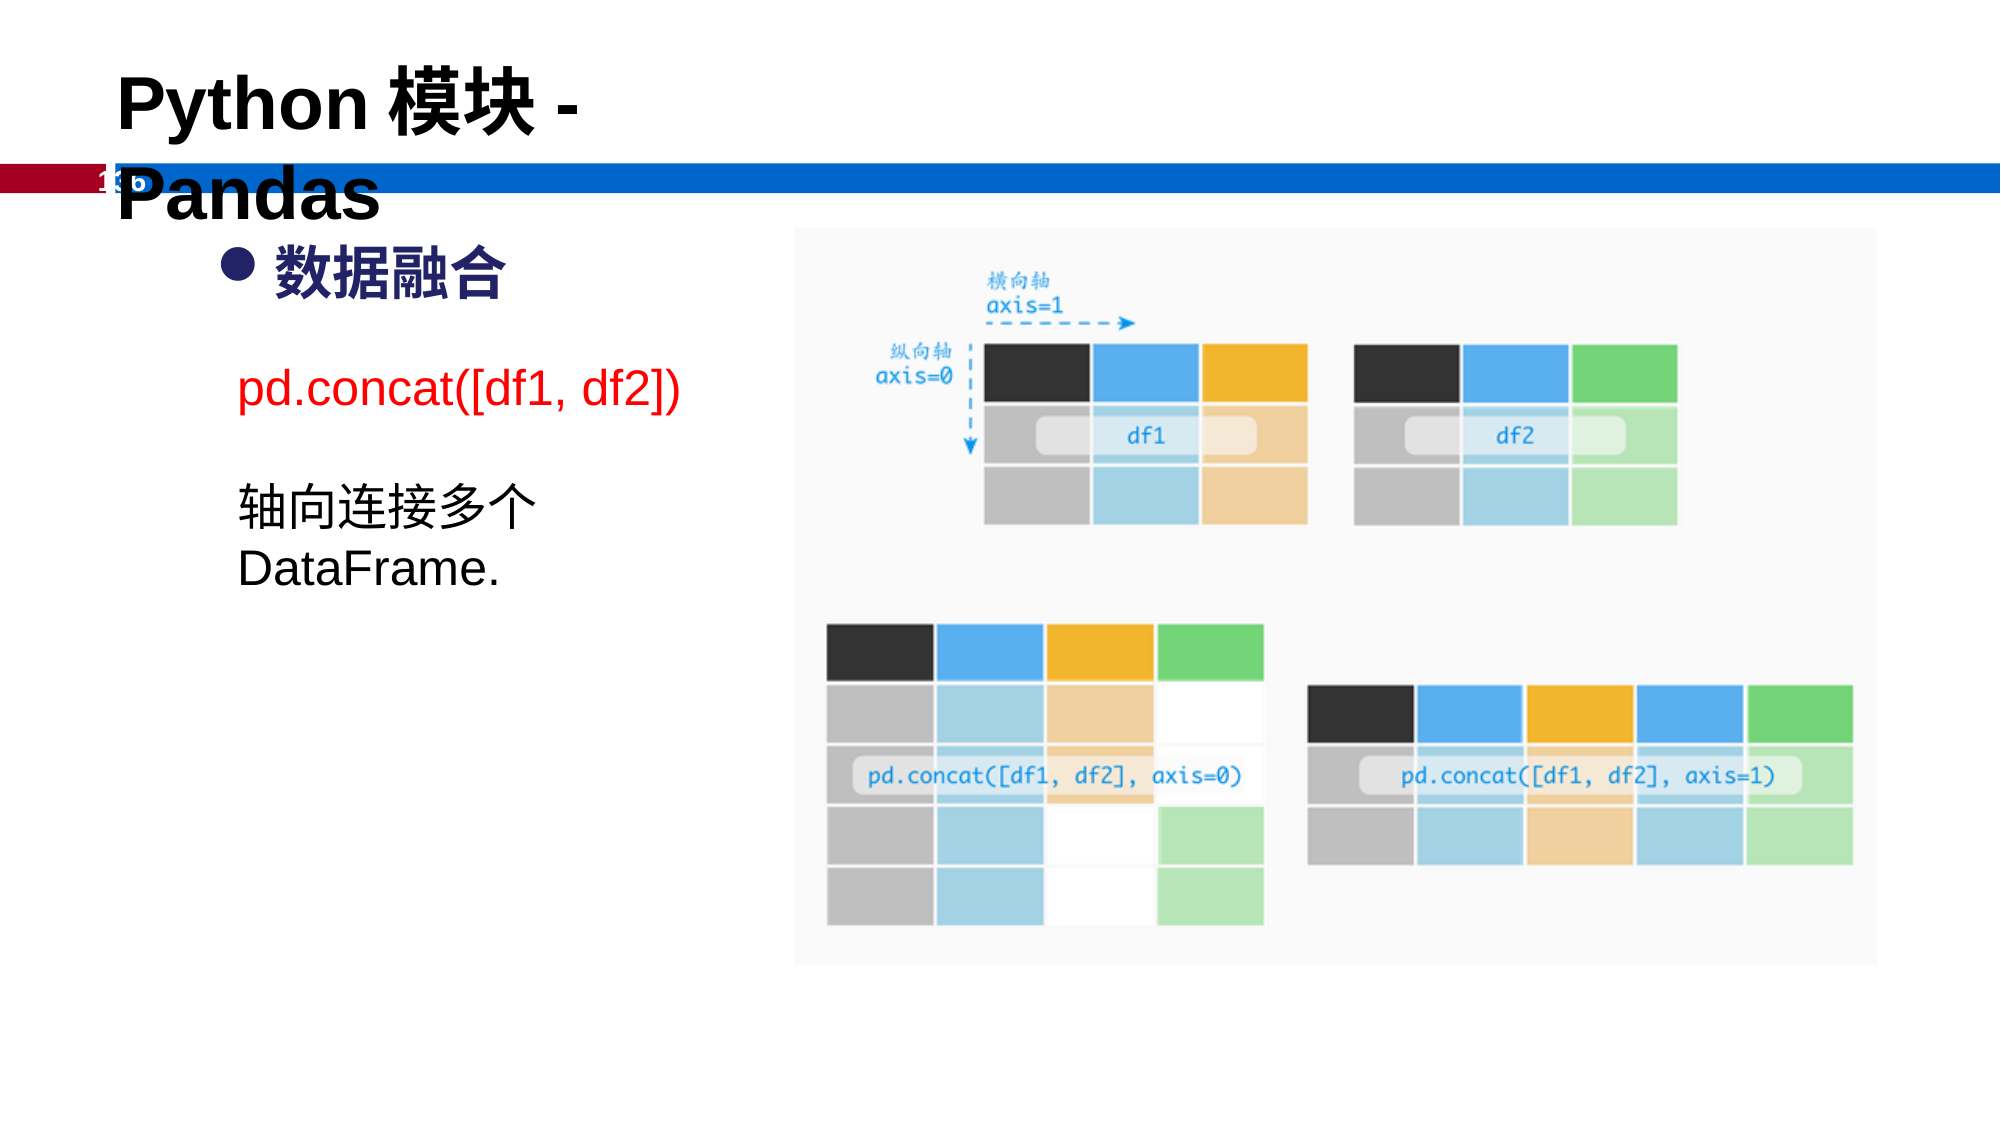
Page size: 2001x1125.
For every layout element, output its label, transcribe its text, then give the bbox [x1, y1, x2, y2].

text_box 数据融合 [201, 229, 791, 314]
picture [794, 227, 1877, 965]
text_box Python模块-Pandas [101, 47, 847, 245]
text_box pd.concat([df1, df2]) 轴向连接多个DataFrame. [237, 353, 689, 656]
